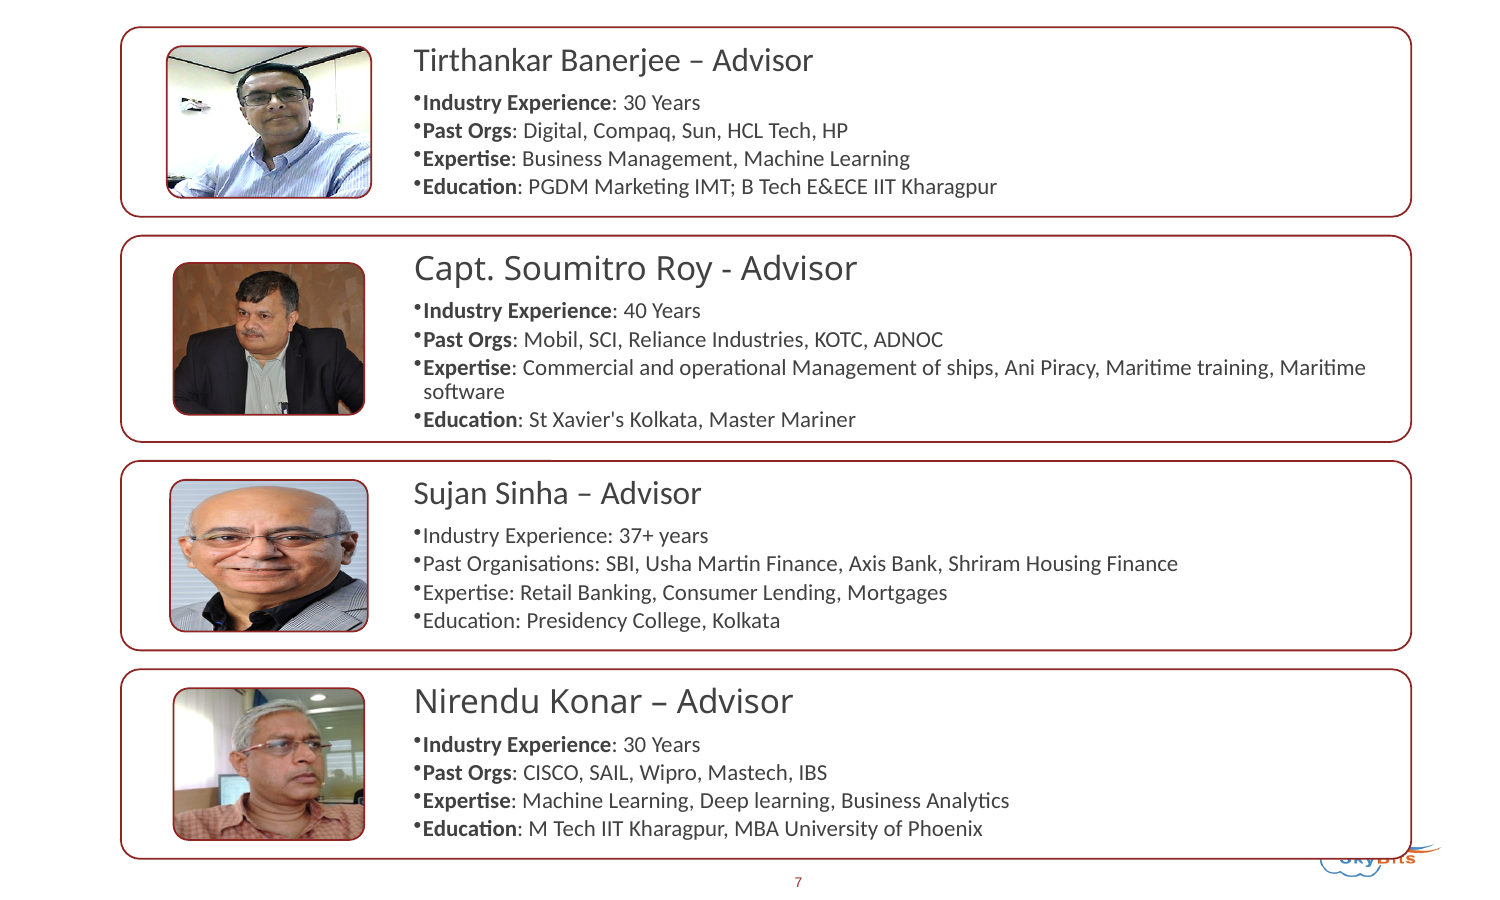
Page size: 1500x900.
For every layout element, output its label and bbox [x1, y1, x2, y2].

text_box [120, 27, 1412, 860]
picture [1312, 827, 1445, 880]
